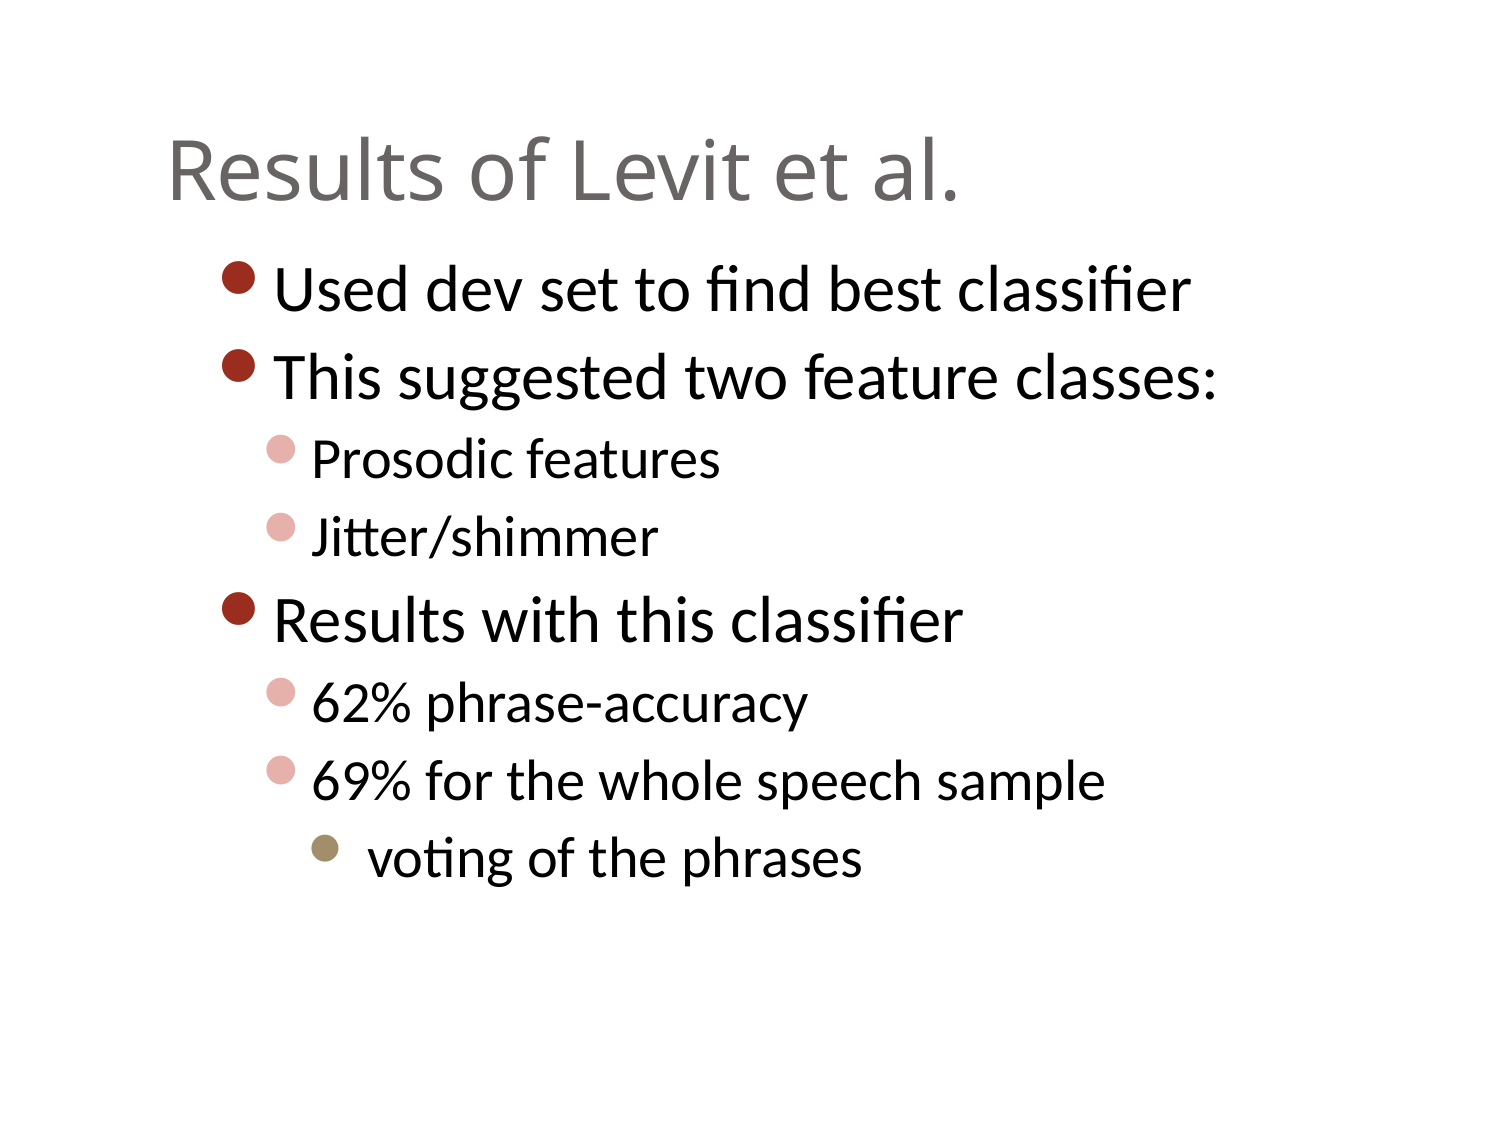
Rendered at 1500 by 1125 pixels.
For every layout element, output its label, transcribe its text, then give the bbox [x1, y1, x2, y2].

list Used dev set to find best classifier This suggested two feature classes: Prosodic features Jitter/shimmer Results with this classifier 62% phrase-accuracy 69% for the whole speech sample voting of the phrases [149, 237, 1426, 988]
title Results of Levit et al. [149, 44, 1426, 233]
